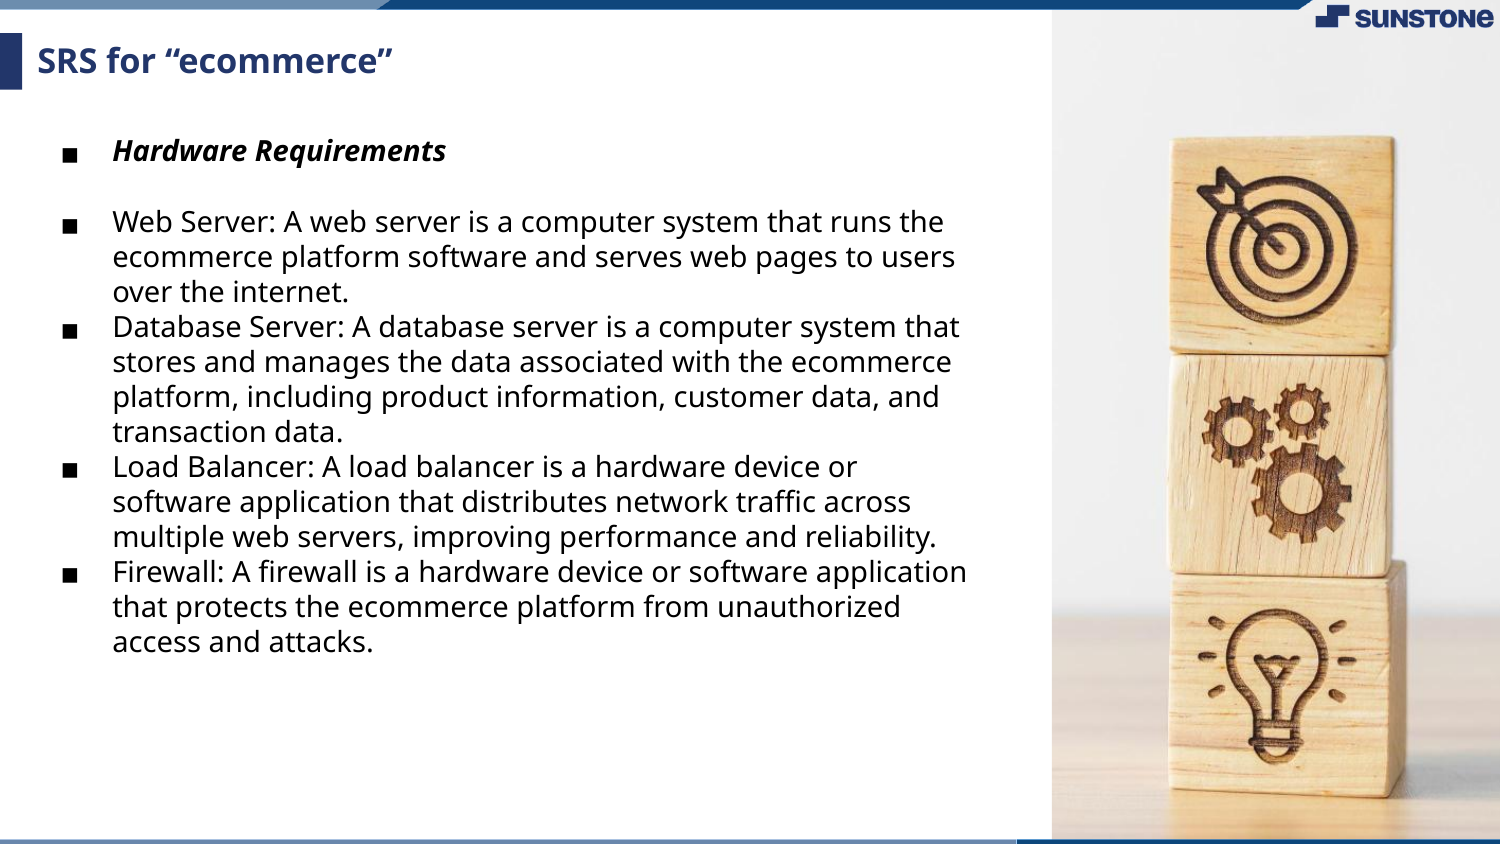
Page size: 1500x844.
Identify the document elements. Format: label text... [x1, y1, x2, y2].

title SRS for “ecommerce” [22, 31, 1316, 88]
list Hardware Requirements [22, 124, 750, 181]
list Web Server: A web server is a computer system that runs the ecommerce platform software and serves web pages to users over the internet. Database Server: A database server is a computer system that stores and manages the data associated with the ecommerce platform, including product information, customer data, and transaction data. Load Balancer: A load balancer is a hardware device or software application that distributes network traffic across multiple web servers, improving performance and reliability. Firewall: A firewall is a hardware device or software application that protects the ecommerce platform from unauthorized access and attacks. [22, 195, 996, 769]
picture [0, 0, 1500, 844]
